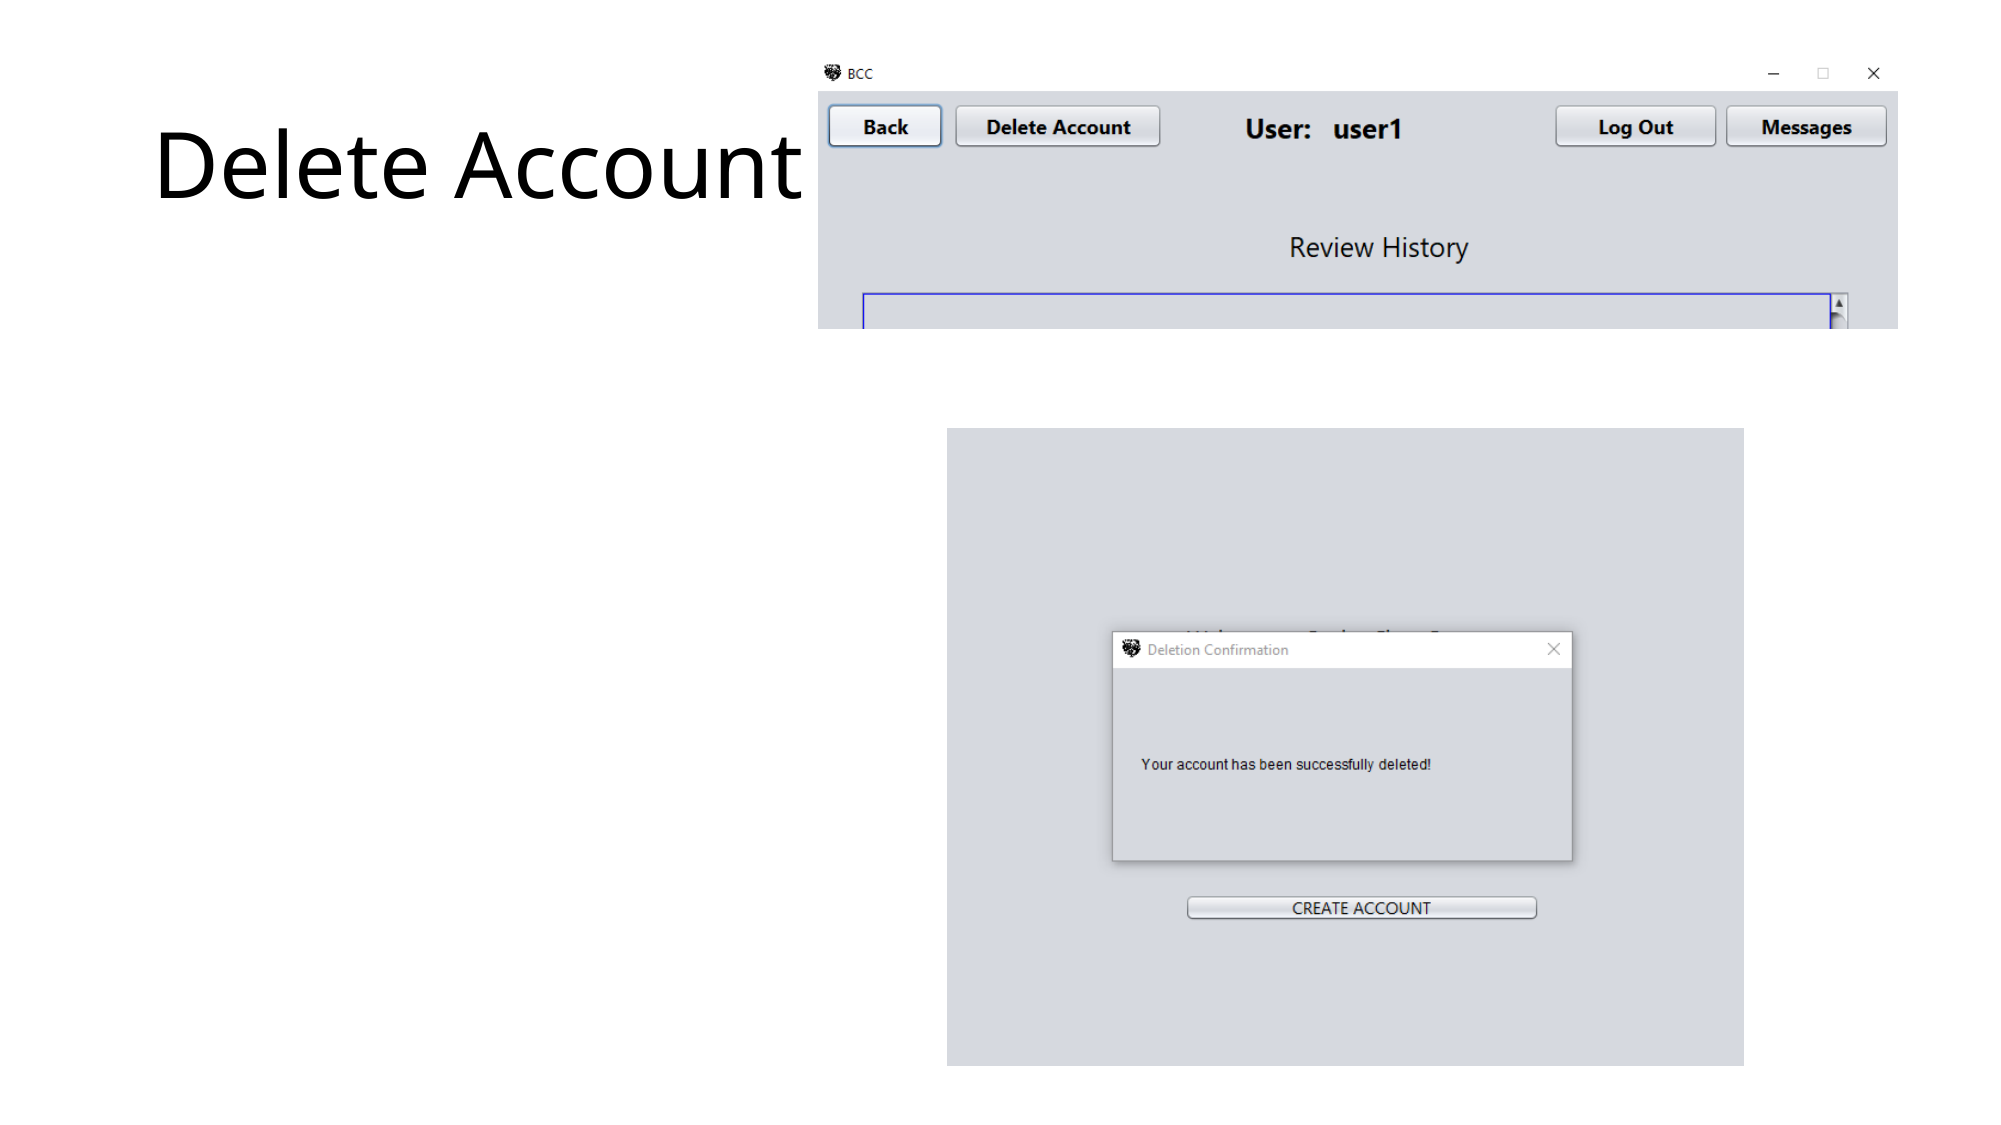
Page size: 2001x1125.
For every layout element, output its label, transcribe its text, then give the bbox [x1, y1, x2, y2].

title Delete Account [137, 59, 818, 278]
picture [947, 428, 1744, 1066]
picture [818, 59, 1898, 329]
